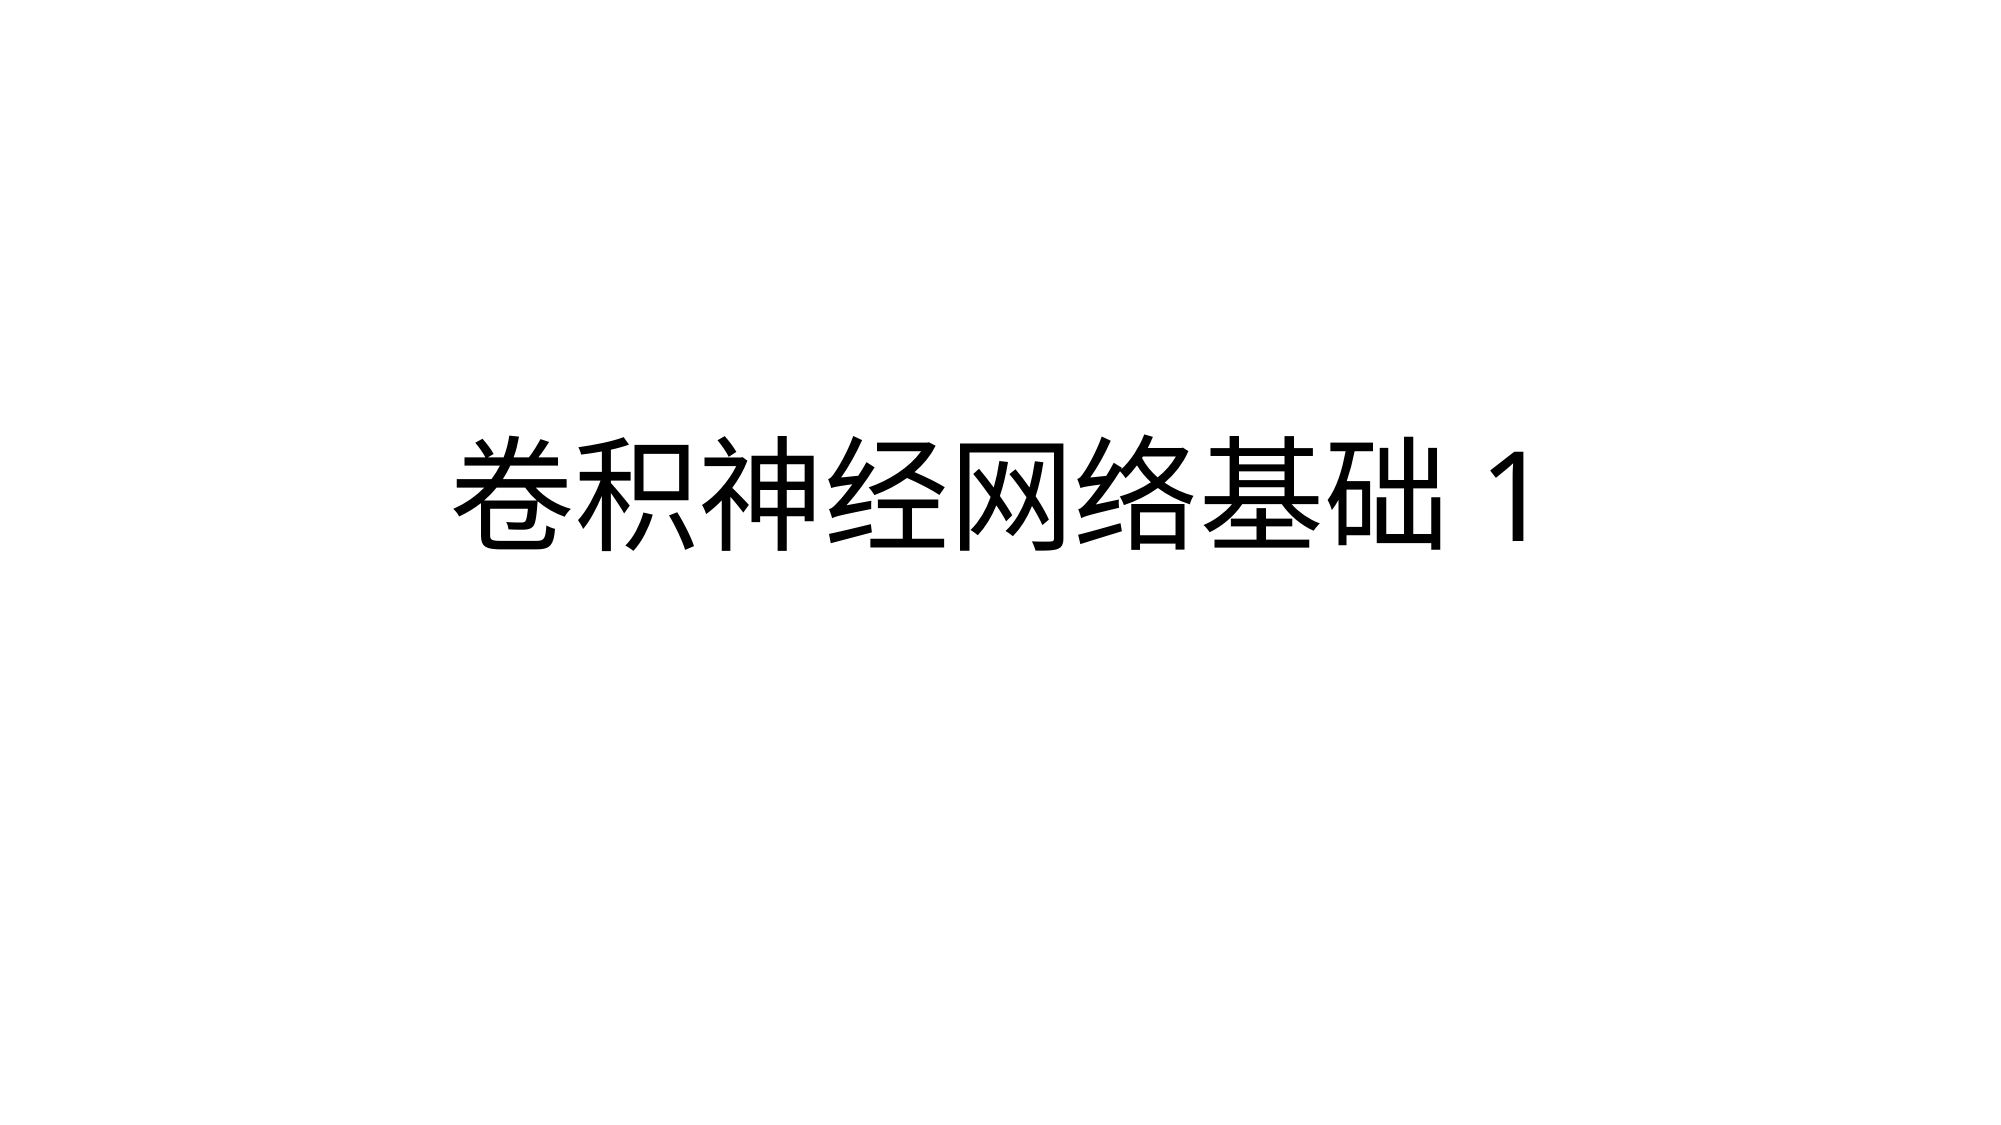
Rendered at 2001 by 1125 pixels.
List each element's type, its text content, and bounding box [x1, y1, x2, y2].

title 卷积神经网络基础1 [249, 184, 1750, 576]
